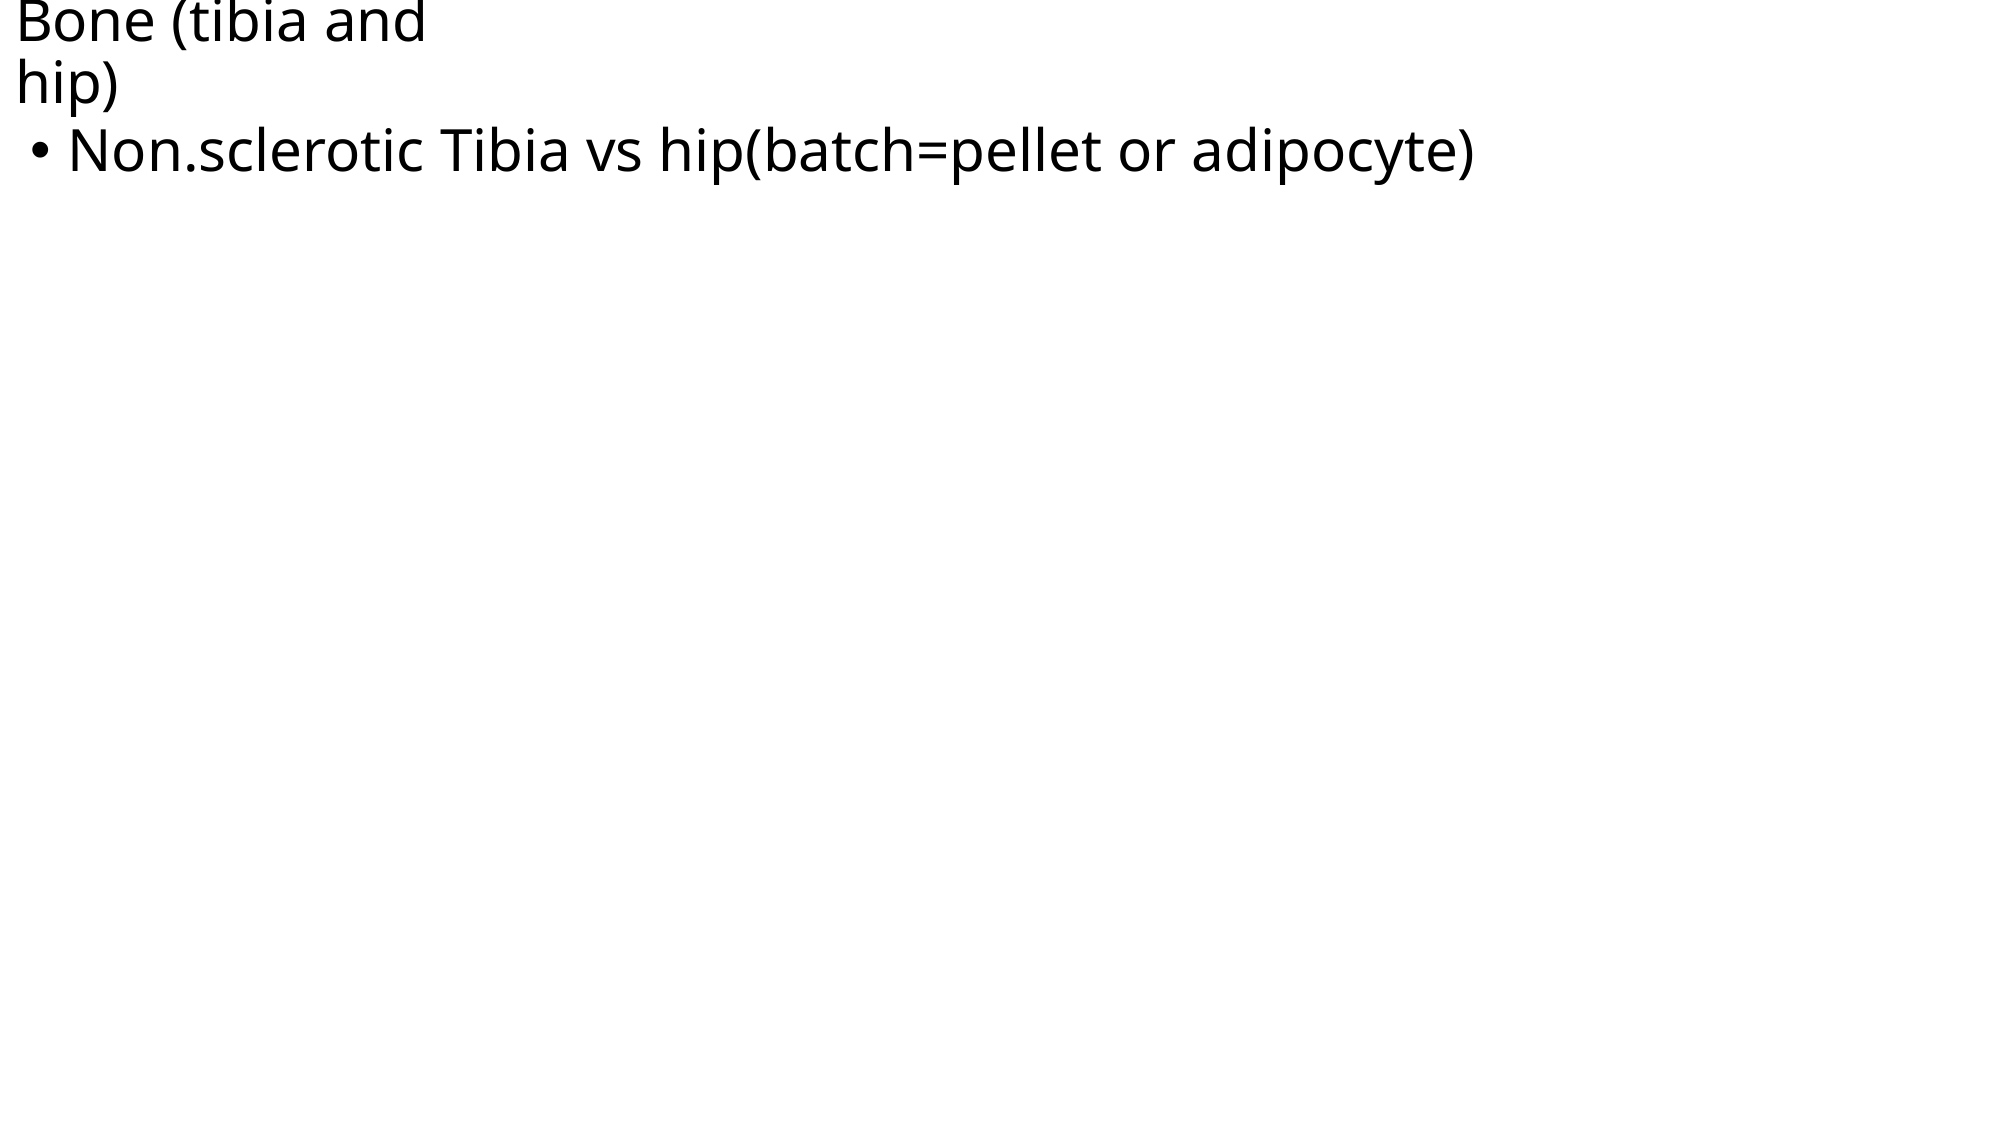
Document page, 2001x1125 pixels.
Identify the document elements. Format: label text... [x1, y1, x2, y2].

list Non.sclerotic Tibia vs hip(batch=pellet or adipocyte) [15, 114, 1741, 828]
title Bone (tibia and hip) [0, 0, 498, 198]
